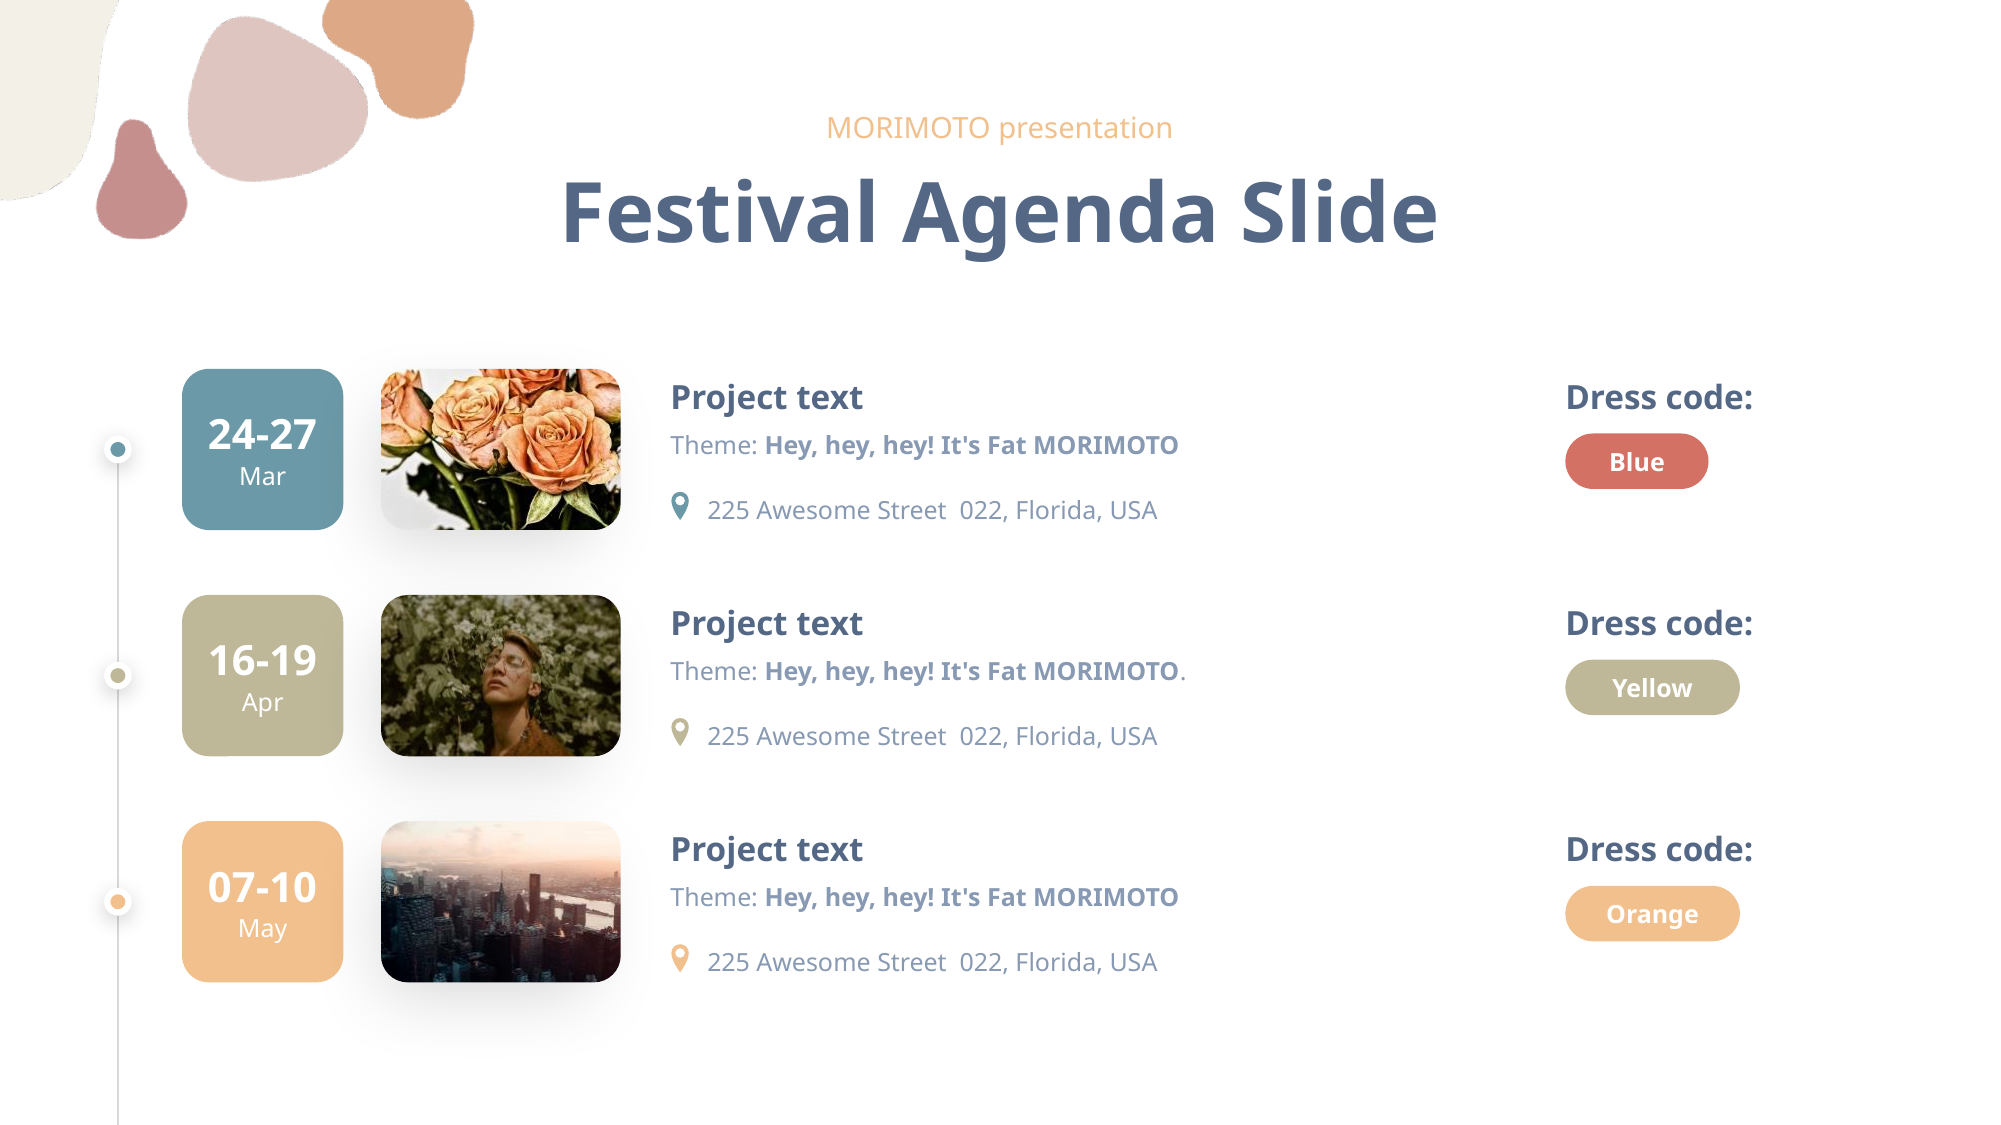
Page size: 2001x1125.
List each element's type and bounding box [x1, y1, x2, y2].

text_box [106, 437, 130, 462]
text_box [118, 663, 130, 688]
text_box [179, 821, 347, 983]
picture [380, 821, 621, 983]
text_box [655, 368, 1321, 530]
text_box [436, 102, 1768, 269]
text_box [179, 594, 347, 757]
text_box [1550, 594, 1821, 716]
picture [380, 368, 621, 531]
picture [380, 594, 621, 757]
text_box [118, 890, 130, 914]
text_box [106, 664, 117, 688]
text_box [1550, 368, 1821, 490]
text_box [179, 368, 347, 531]
text_box [655, 821, 1321, 982]
text_box [655, 594, 1321, 756]
text_box [106, 890, 117, 914]
picture [0, 0, 594, 425]
text_box [1550, 821, 1821, 942]
